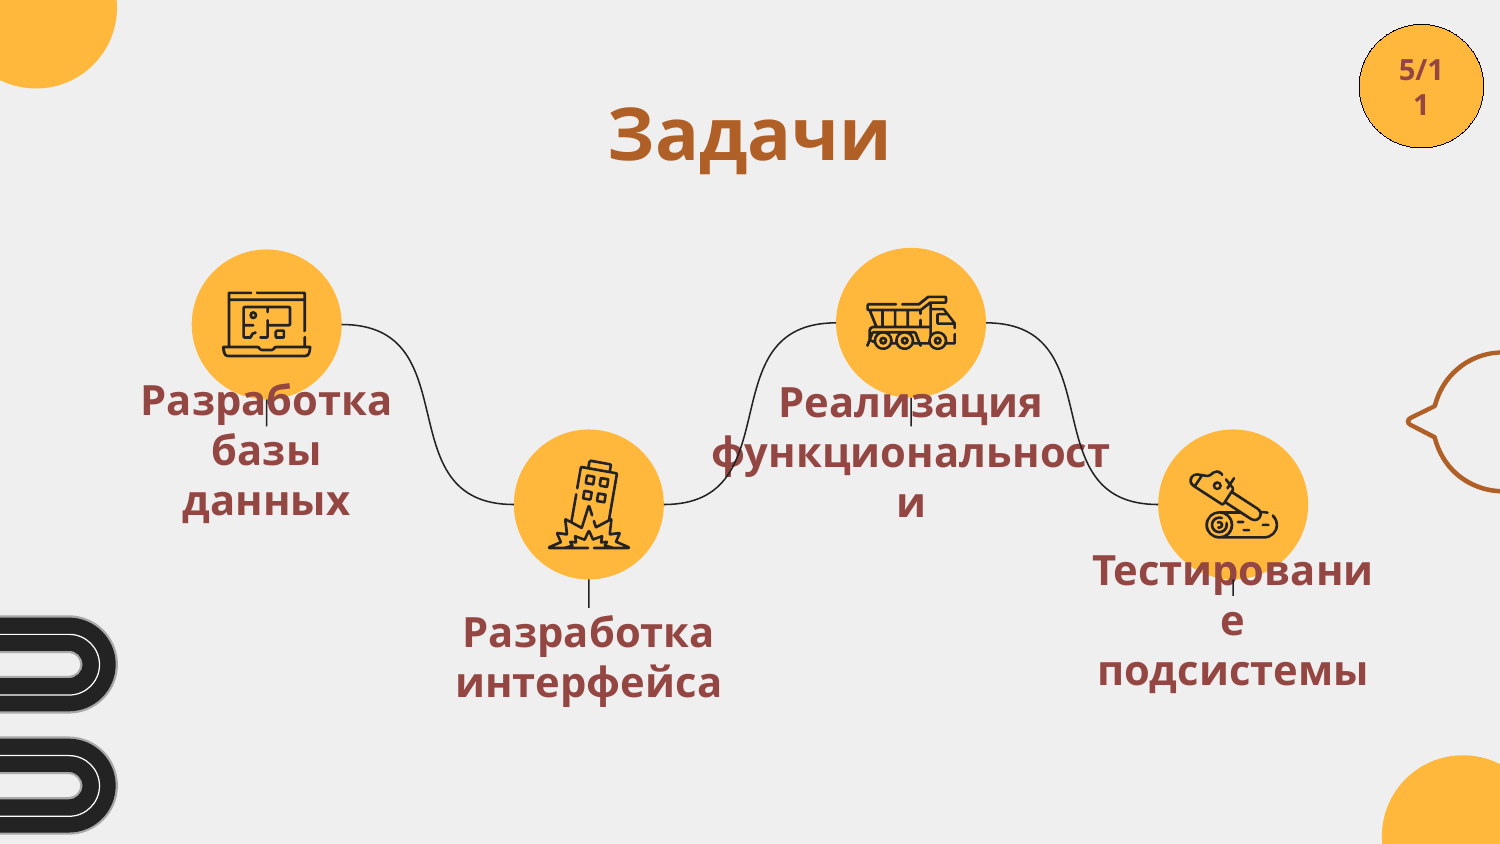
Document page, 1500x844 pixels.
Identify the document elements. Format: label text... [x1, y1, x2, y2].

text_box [341, 324, 515, 505]
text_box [985, 322, 1159, 505]
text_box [221, 291, 312, 358]
text_box Тестирование подсистемы [1072, 595, 1394, 709]
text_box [547, 459, 631, 550]
text_box [1158, 429, 1309, 580]
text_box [865, 295, 957, 351]
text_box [1187, 469, 1279, 539]
text_box 5/11 [1359, 24, 1484, 148]
text_box [514, 429, 664, 580]
text_box [836, 247, 986, 398]
text_box Реализация функциональности [688, 426, 1134, 541]
text_box Разработка интерфейса [440, 607, 738, 721]
text_box Разработка базы данных [118, 426, 416, 539]
title Задачи [118, 72, 1382, 167]
text_box [191, 249, 342, 400]
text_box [663, 322, 837, 505]
